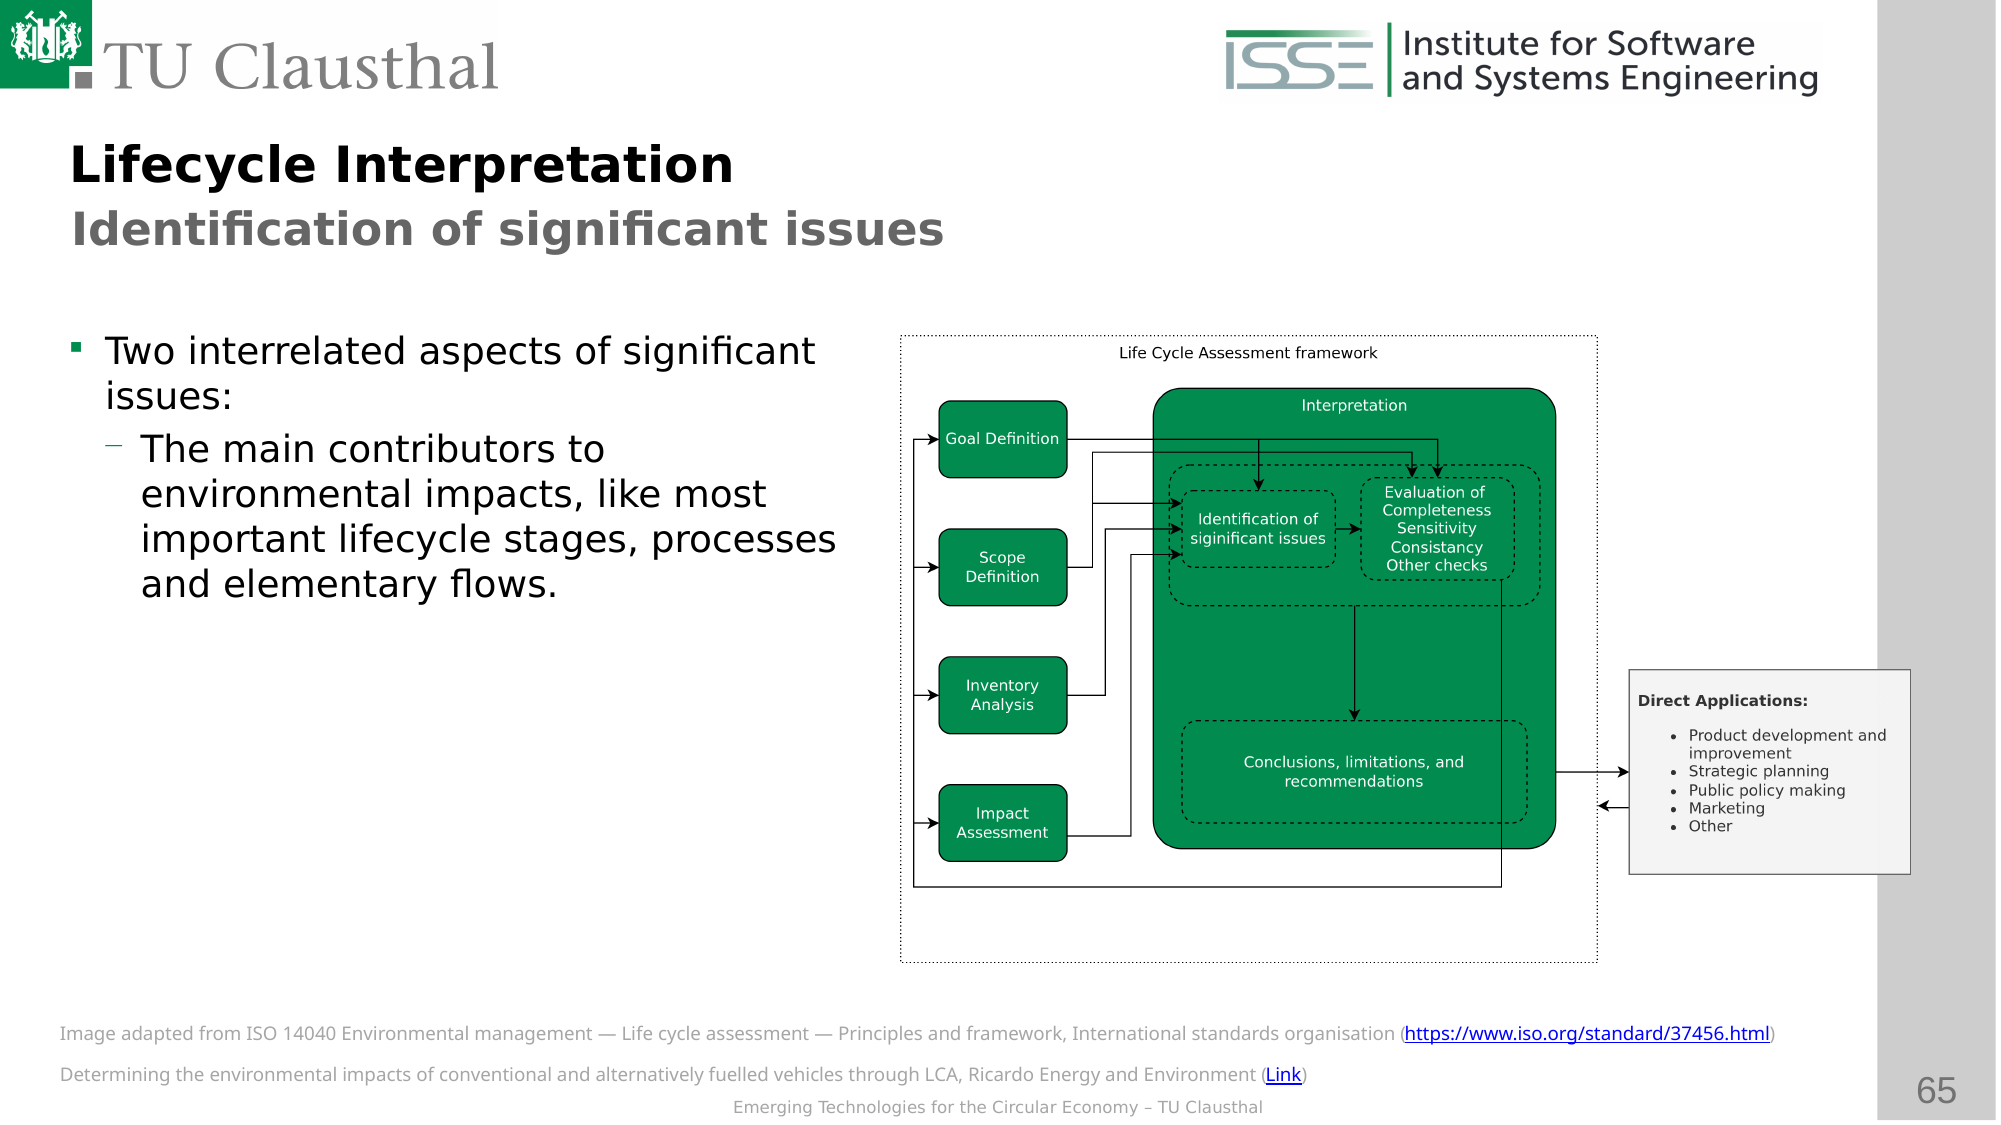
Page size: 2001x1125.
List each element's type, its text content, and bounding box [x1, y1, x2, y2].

text_box Identification of significant issues [70, 188, 1767, 267]
picture [899, 335, 1911, 963]
picture [1218, 22, 1823, 103]
text_box Two interrelated aspects of significant issues: The main contributors to environmental impacts, like most important lifecycle stages, processes and elementary flows. [55, 267, 865, 1014]
text_box Lifecycle Interpretation [55, 125, 1816, 205]
text_box Image adapted from ISO 14040 Environmental management — Life cycle assessment — Principles and framework, International standards organisation (https://www.iso.org/standard/37456.html) [45, 1014, 1836, 1055]
text_box Determining the environmental impacts of conventional and alternatively fuelled vehicles through LCA, Ricardo Energy and Environment (Link) [44, 1055, 1873, 1096]
picture [0, 0, 498, 89]
